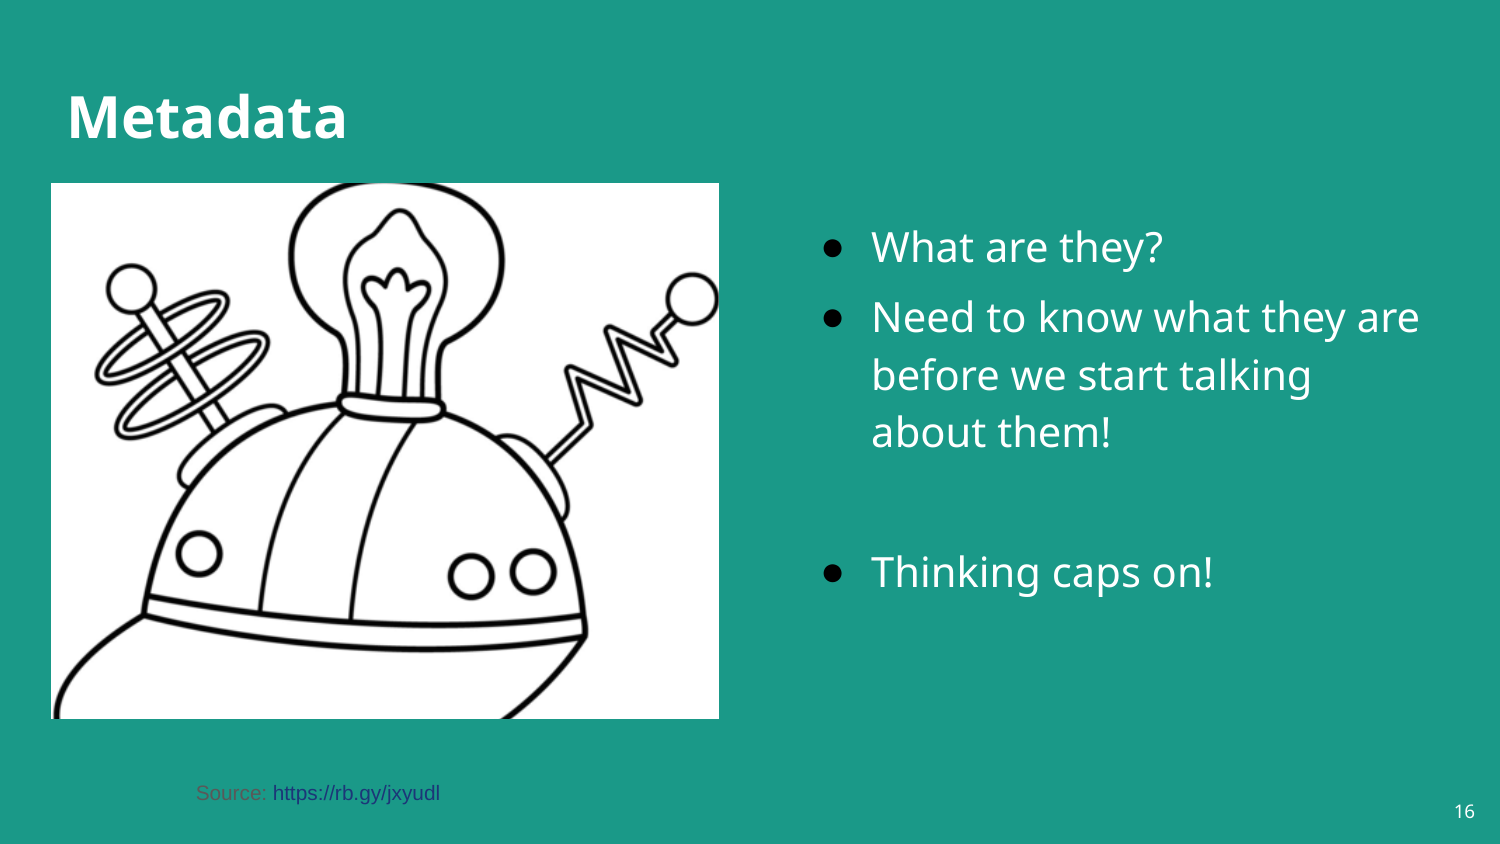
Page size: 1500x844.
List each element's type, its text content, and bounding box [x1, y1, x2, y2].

text_box Source: https://rb.gy/jxyudl [181, 772, 473, 812]
slide_number 16 [1400, 779, 1491, 844]
title Metadata [51, 72, 1449, 167]
list What are they? Need to know what they are before we start talking about them! Thinking caps on! [781, 198, 1449, 734]
picture [50, 182, 719, 719]
